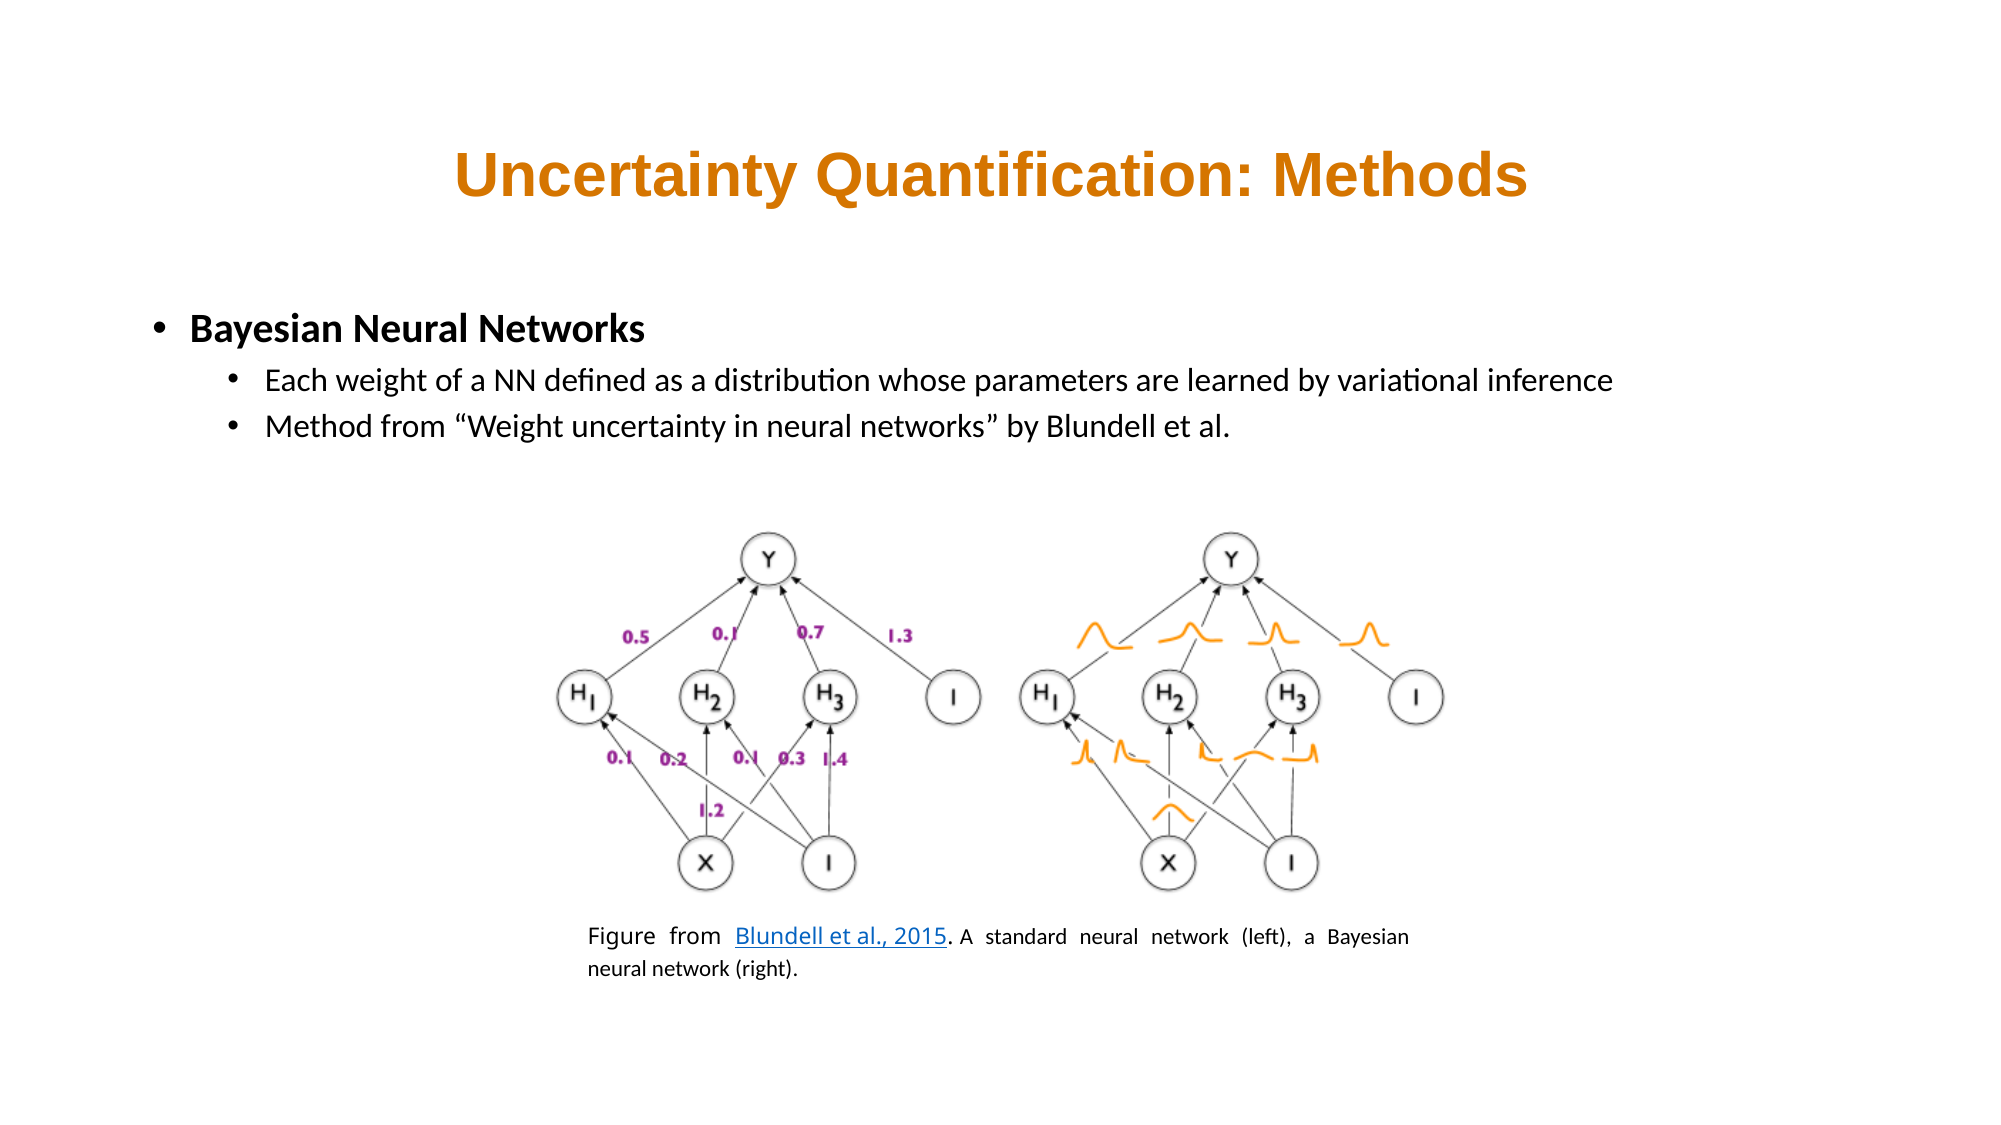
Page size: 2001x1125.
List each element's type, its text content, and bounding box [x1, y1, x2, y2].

text_box Figure from Blundell et al., 2015. A standard neural network (left), a Bayesian neural network (right). [572, 914, 1425, 988]
title Uncertainty Quantification: Methods [137, 59, 1863, 218]
picture [548, 527, 1452, 903]
list Bayesian Neural Networks Each weight of a NN defined as a distribution whose parameters are learned by variational inference Method from “Weight uncertainty in neural networks” by Blundell et al. [137, 299, 1863, 1014]
